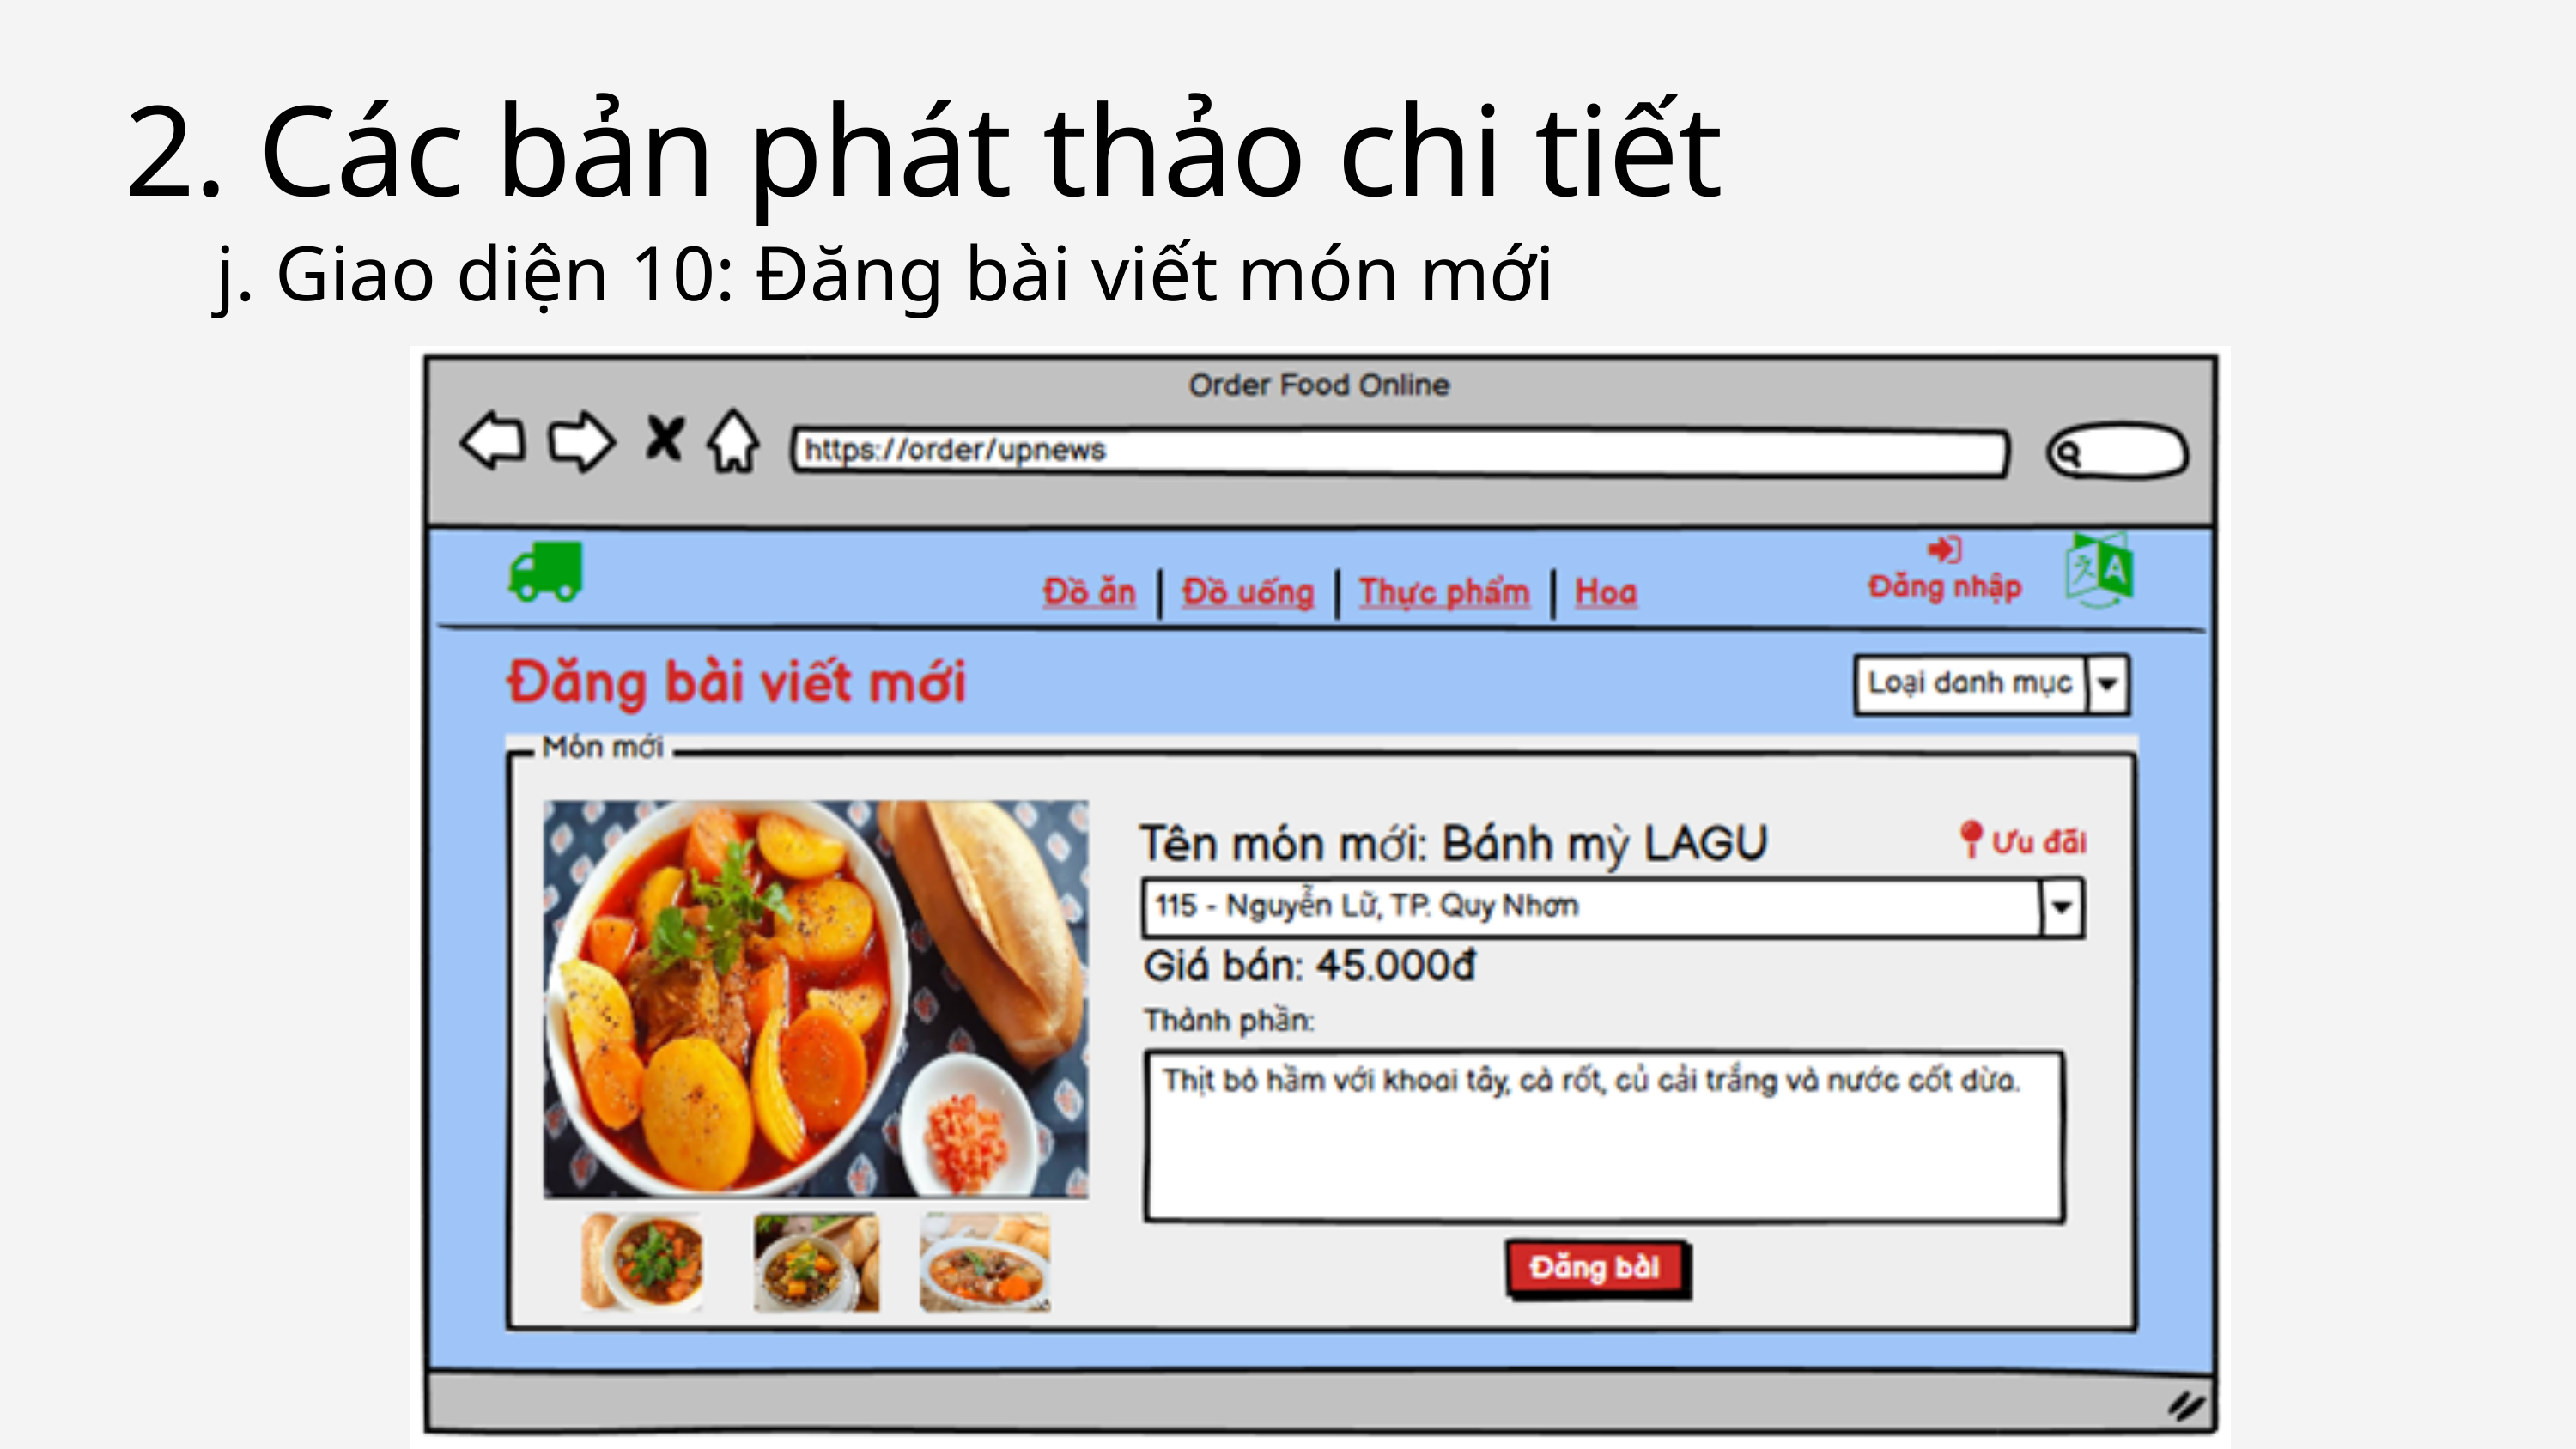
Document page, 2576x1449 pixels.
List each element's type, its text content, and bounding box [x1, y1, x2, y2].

text_box 2. Các bản phát thảo chi tiết [125, 70, 1897, 221]
picture [410, 346, 2232, 1449]
text_box j. Giao diện 10: Đăng bài viết món mới [209, 221, 1563, 316]
